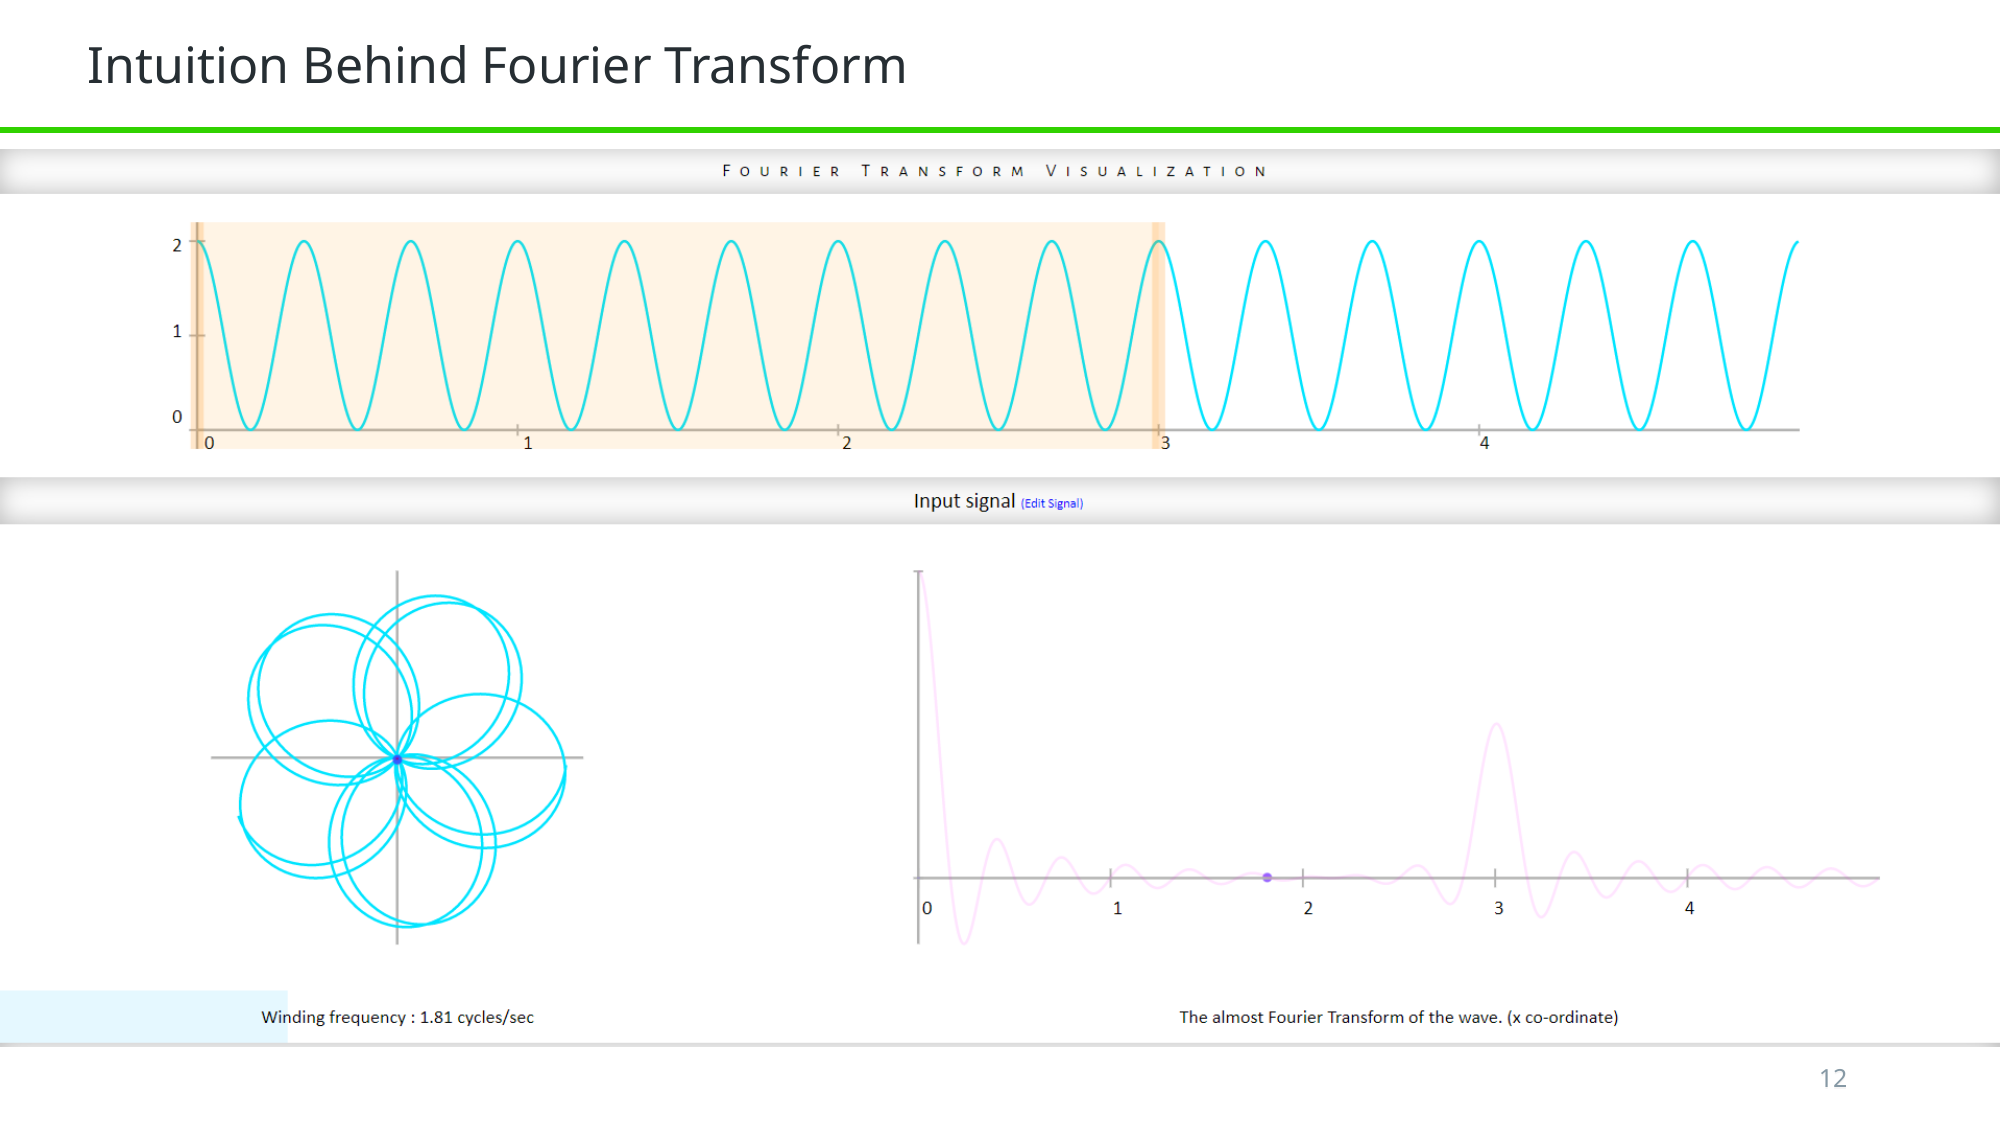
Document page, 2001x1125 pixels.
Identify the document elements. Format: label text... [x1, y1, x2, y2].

text_box 12 [1791, 1058, 1863, 1102]
text_box Intuition Behind Fourier Transform [72, 22, 1792, 112]
picture [0, 149, 2000, 1047]
